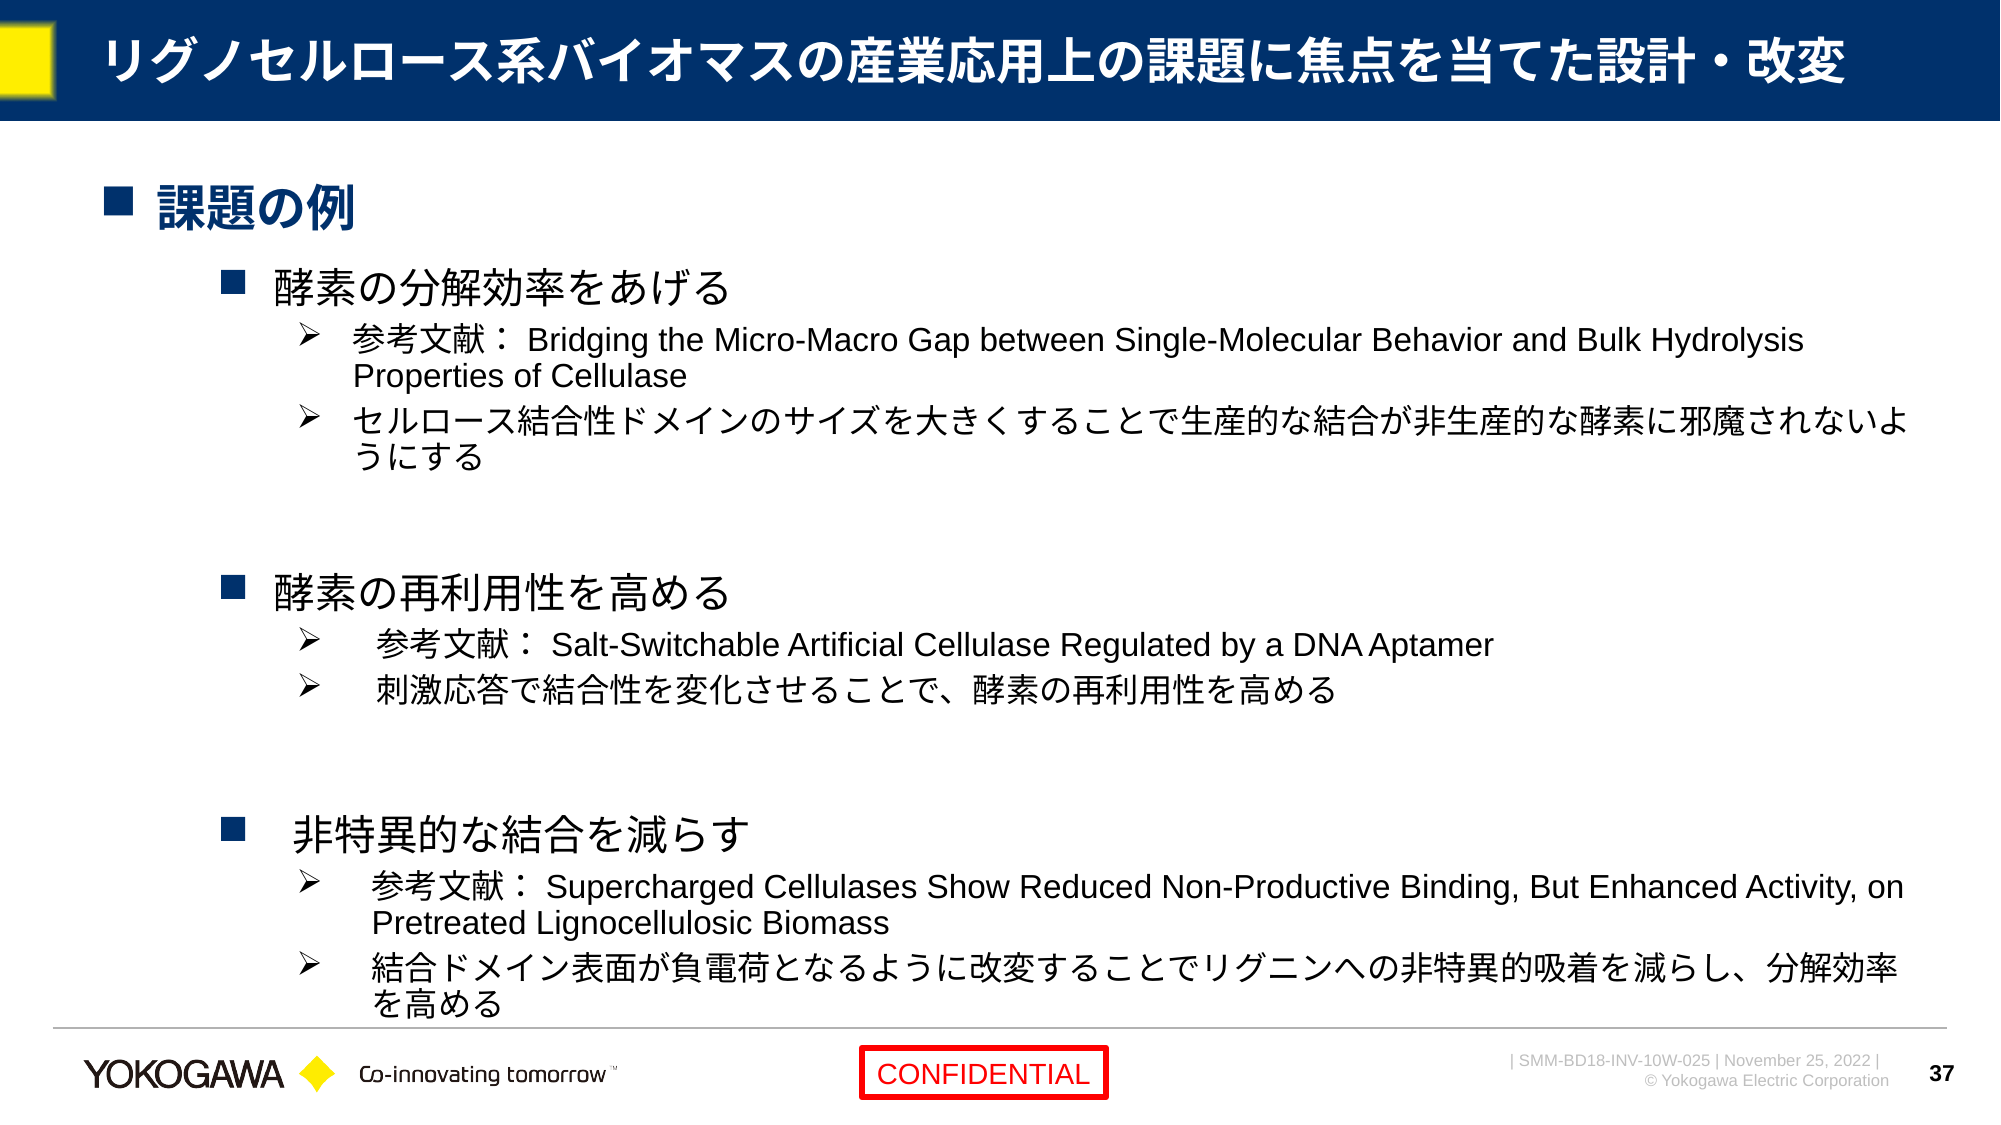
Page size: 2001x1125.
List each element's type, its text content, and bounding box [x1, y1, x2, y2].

picture [0, 6, 69, 115]
title リグノセルロース系バイオマスの産業応用上の課題に焦点を当てた設計・改変 [84, 20, 1955, 106]
list 課題の例 酵素の分解効率をあげる 参考文献：Bridging the Micro-Macro Gap between Single-Molecular Behavior and Bulk Hydrolysis Properties of Cellulase セルロース結合性ドメインのサイズを大きくすることで生産的な結合が非生産的な酵素に邪魔されないようにする 酵素の再利用性を高める 参考文献：Salt-Switchable Artificial Cellulase Regulated by a DNA Aptamer 刺激応答で結合性を変化させることで、酵素の再利用性を高める 非特異的な結合を減らす 参考文献：Supercharged Cellulases Show Reduced Non-Productive Binding, But Enhanced Activity, on Pretreated Lignocellulosic Biomass 結合ドメイン表面が負電荷となるように改変することでリグニンへの非特異的吸着を減らし、分解効率を高める その他・・・ [84, 175, 1946, 994]
picture [83, 1055, 617, 1093]
slide_number 37 [1904, 1042, 1970, 1103]
